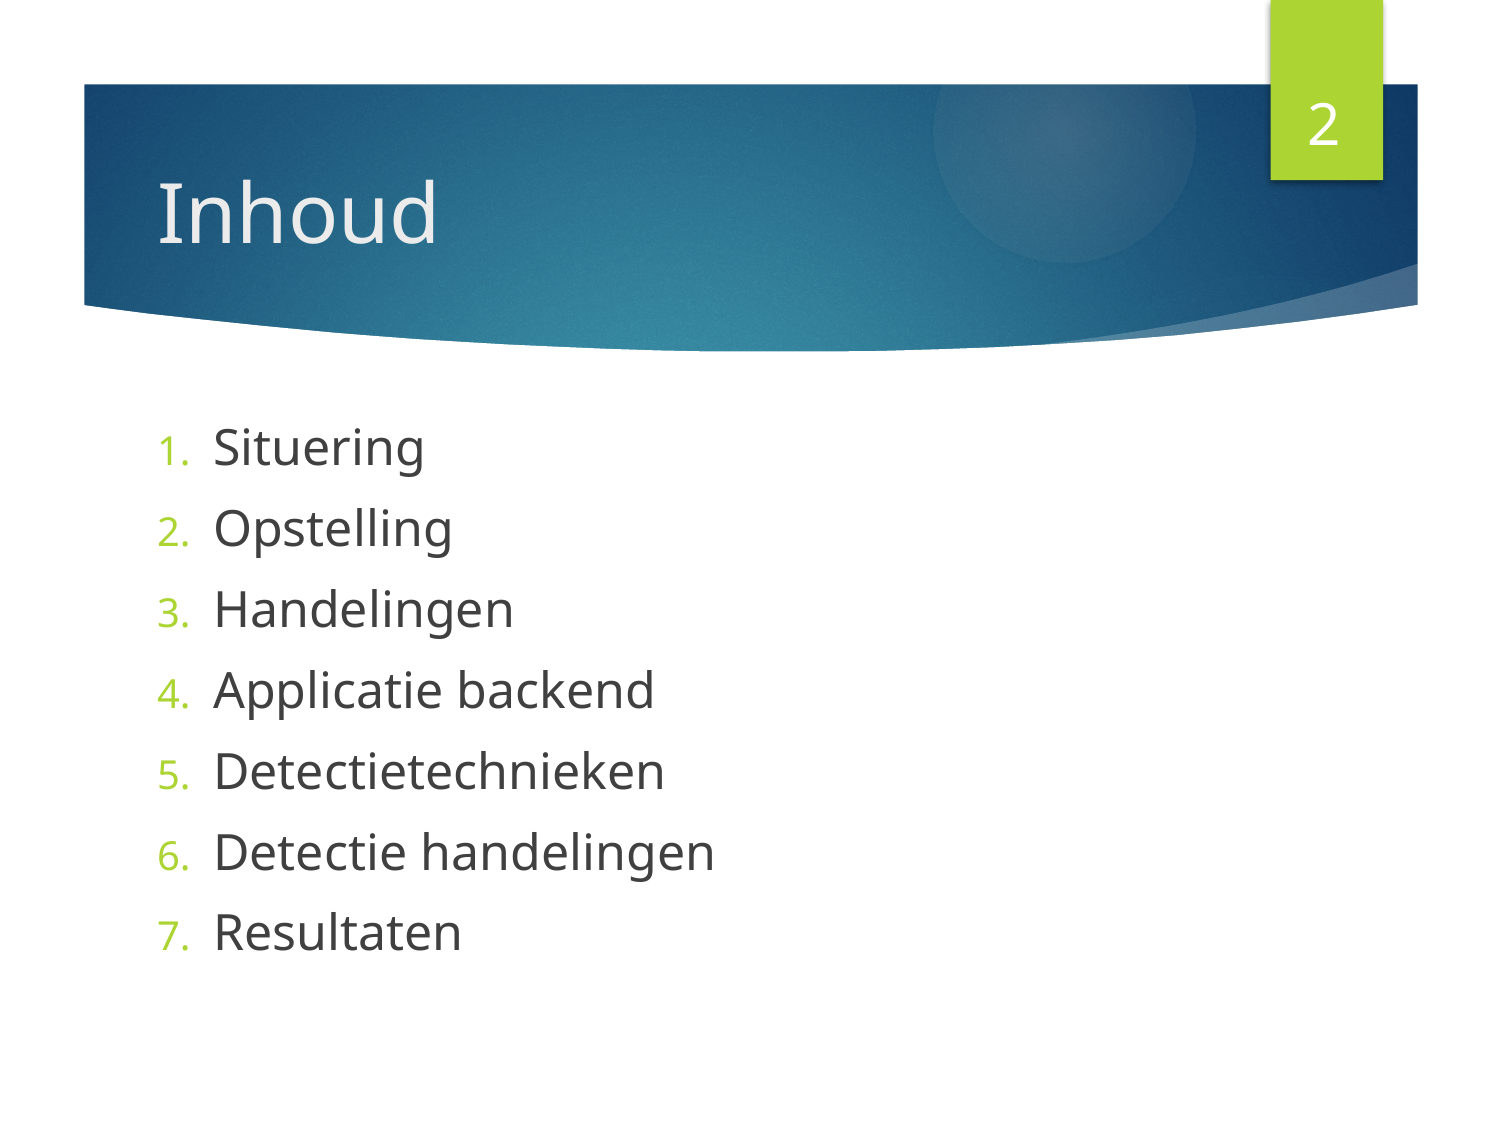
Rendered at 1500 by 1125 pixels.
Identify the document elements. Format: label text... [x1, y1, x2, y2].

title Inhoud [142, 152, 1183, 269]
slide_number 2 [1259, 48, 1390, 175]
list Situering Opstelling Handelingen Applicatie backend Detectietechnieken Detectie handelingen Resultaten [142, 408, 1414, 988]
